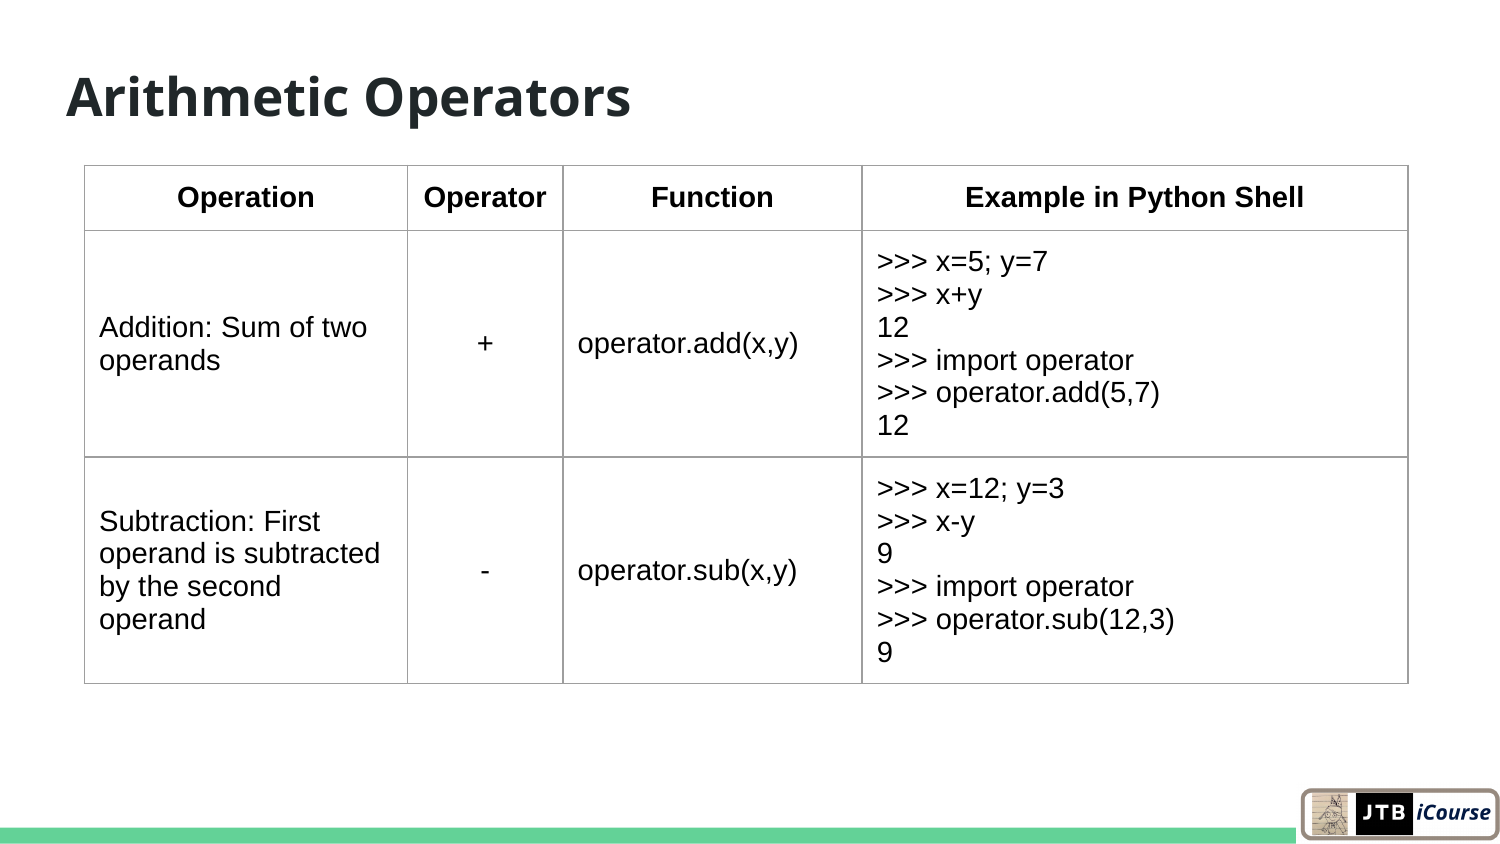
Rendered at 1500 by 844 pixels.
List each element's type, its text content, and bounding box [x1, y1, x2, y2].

table_header Example in Python Shell [863, 166, 1407, 230]
table_cell operator.add(x,y) [564, 231, 861, 456]
table_cell >>> x=12; y=3 >>> x-y 9 >>> import operator >>> operator.sub(12,3) 9 [863, 458, 1407, 683]
picture [1296, 782, 1500, 844]
table_cell Addition: Sum of two operands [85, 231, 407, 456]
table_header Operator [408, 166, 562, 230]
table_cell - [408, 458, 562, 683]
table_cell + [408, 231, 562, 456]
table_cell Subtraction: First operand is subtracted by the second operand [85, 458, 407, 683]
table_header Operation [85, 166, 407, 230]
table_cell >>> x=5; y=7 >>> x+y 12 >>> import operator >>> operator.add(5,7) 12 [863, 231, 1407, 456]
table_cell operator.sub(x,y) [564, 458, 861, 683]
table_header Function [564, 166, 861, 230]
title Arithmetic Operators [51, 48, 1449, 142]
